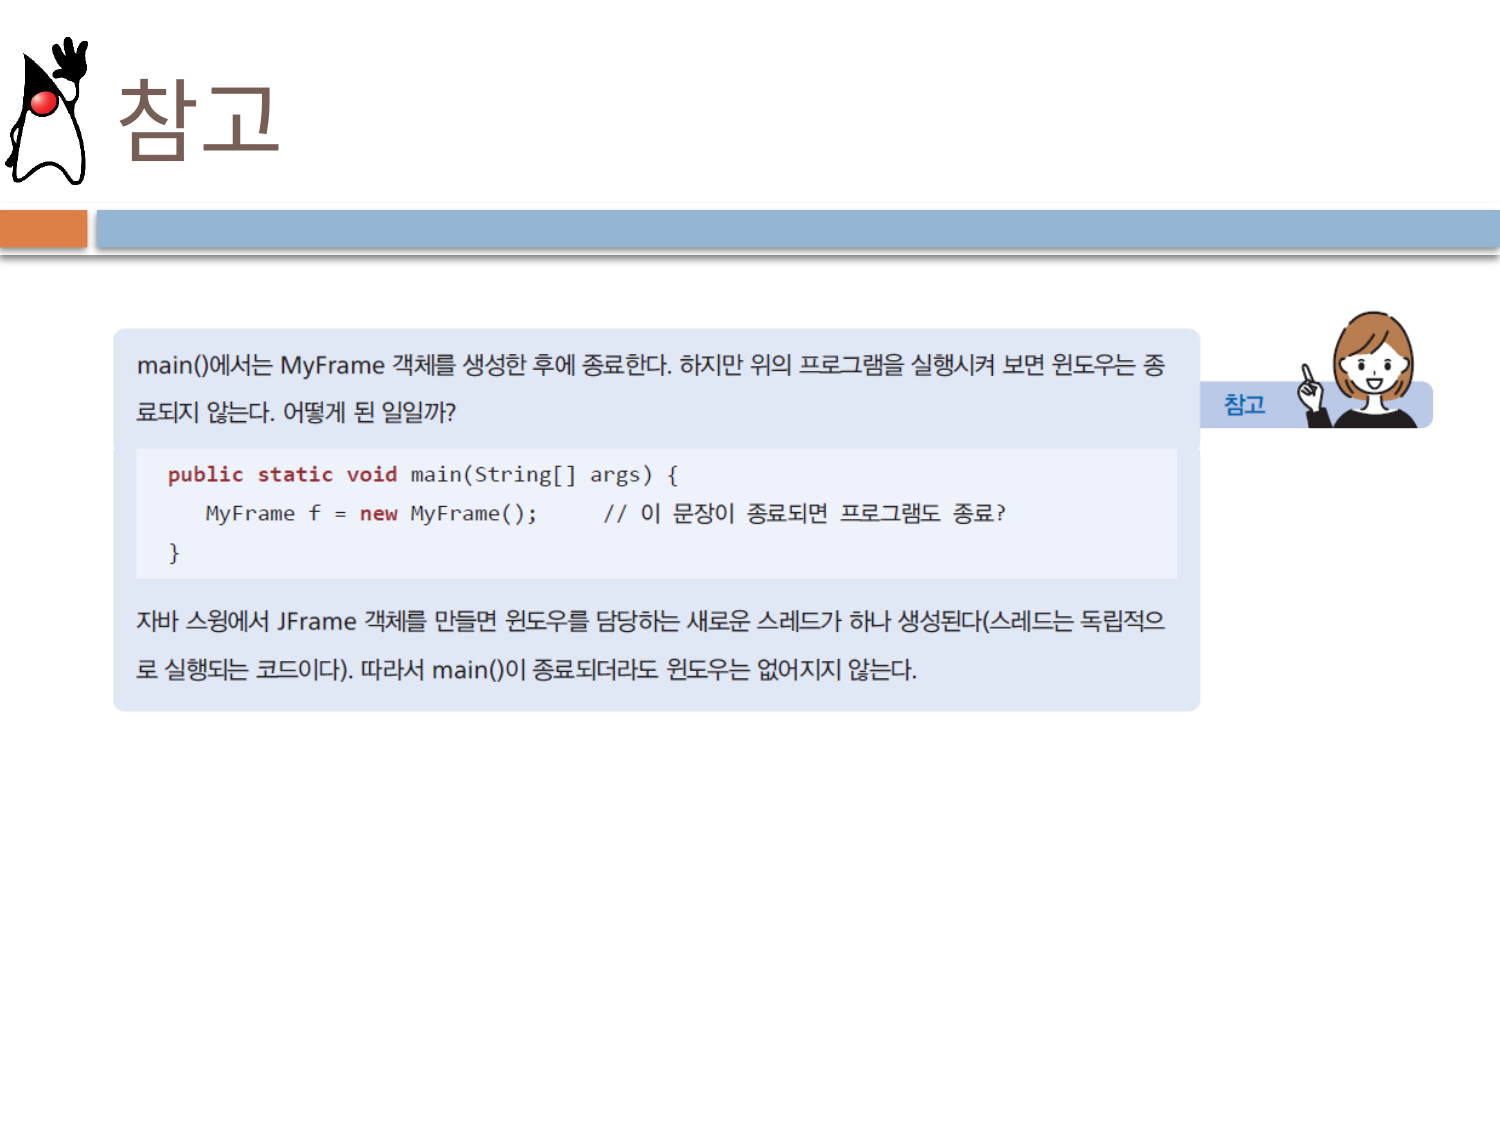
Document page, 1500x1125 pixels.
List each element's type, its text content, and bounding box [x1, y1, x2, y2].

picture [5, 37, 88, 185]
title 참고 [100, 37, 1438, 200]
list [100, 302, 1439, 722]
